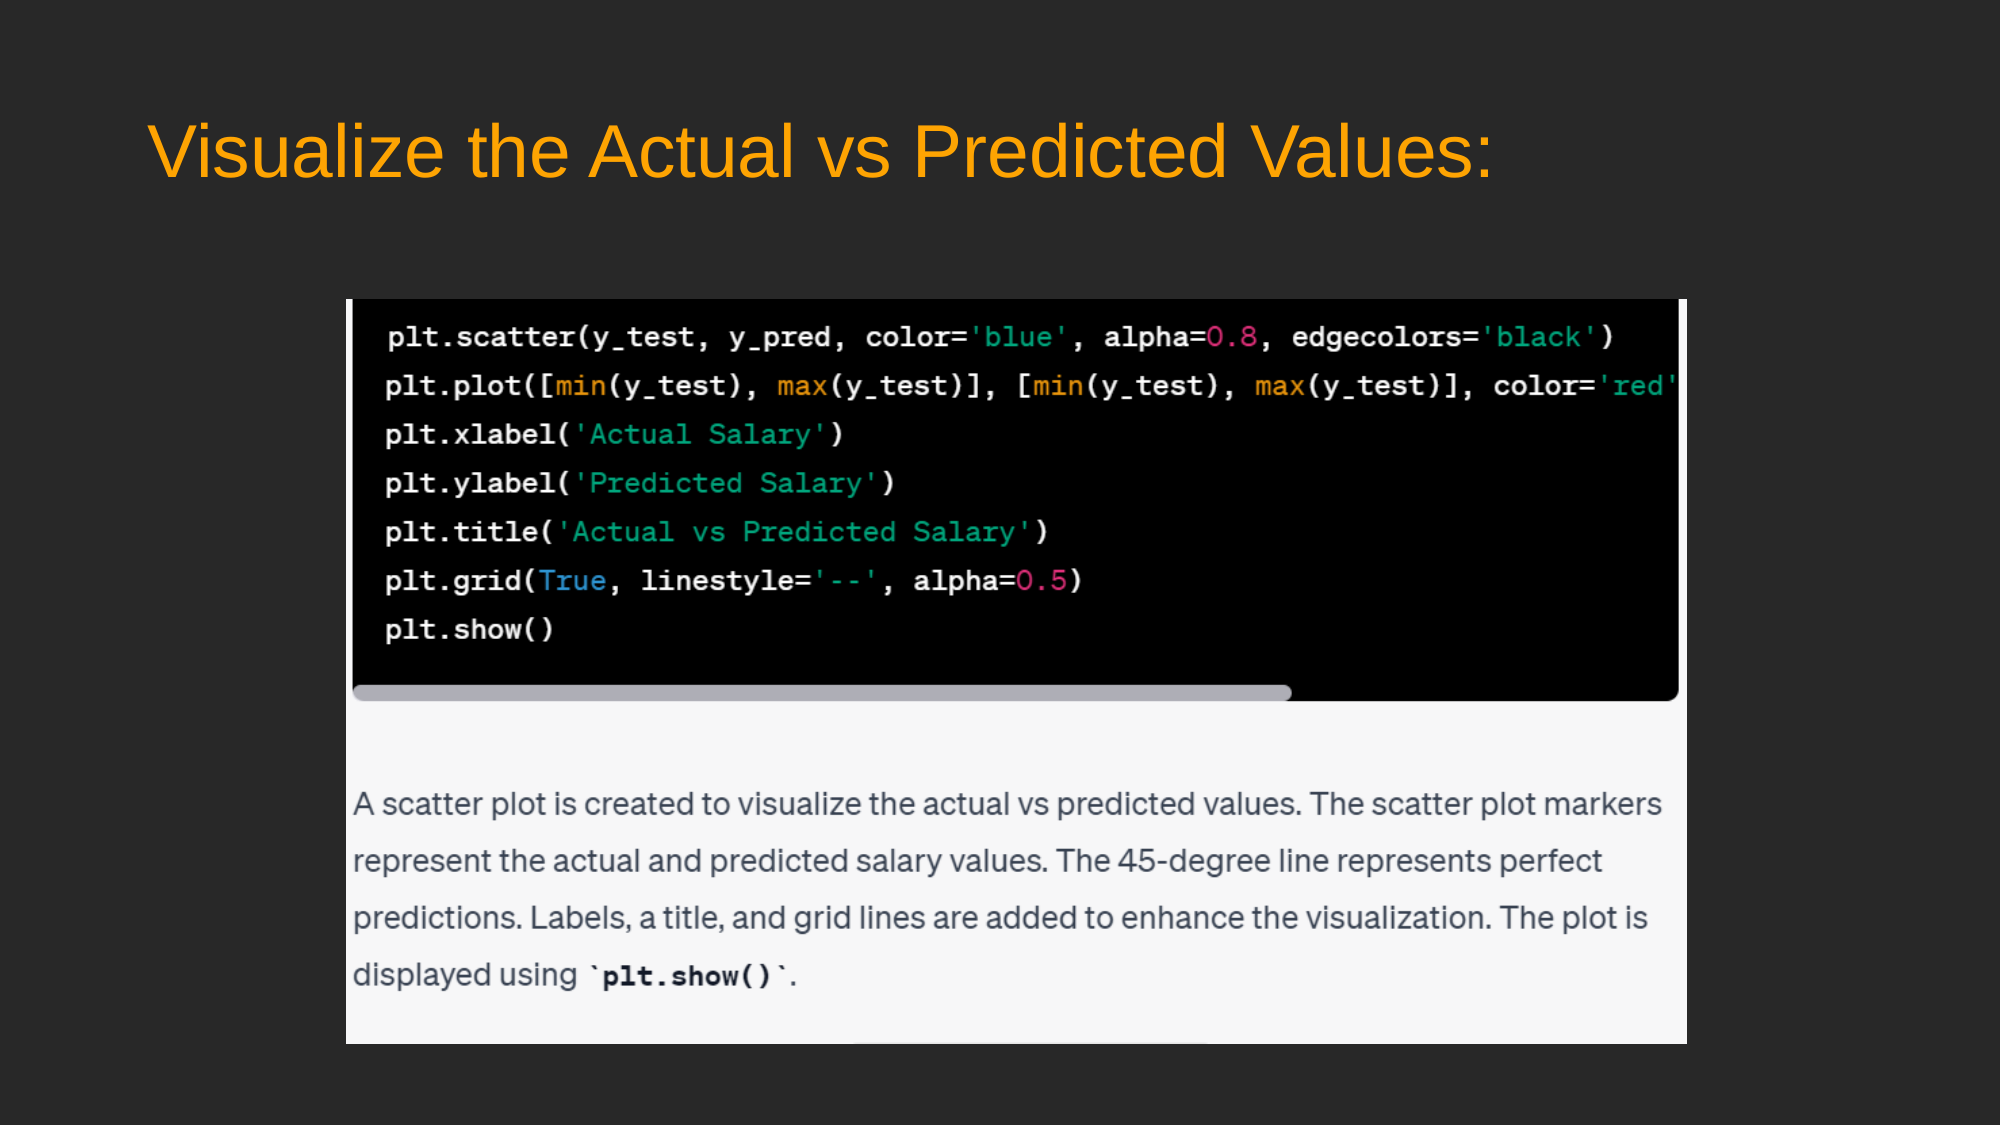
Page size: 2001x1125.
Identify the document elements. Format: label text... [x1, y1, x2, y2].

title Visualize the Actual vs Predicted Values: [133, 37, 1867, 200]
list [346, 299, 1687, 1044]
